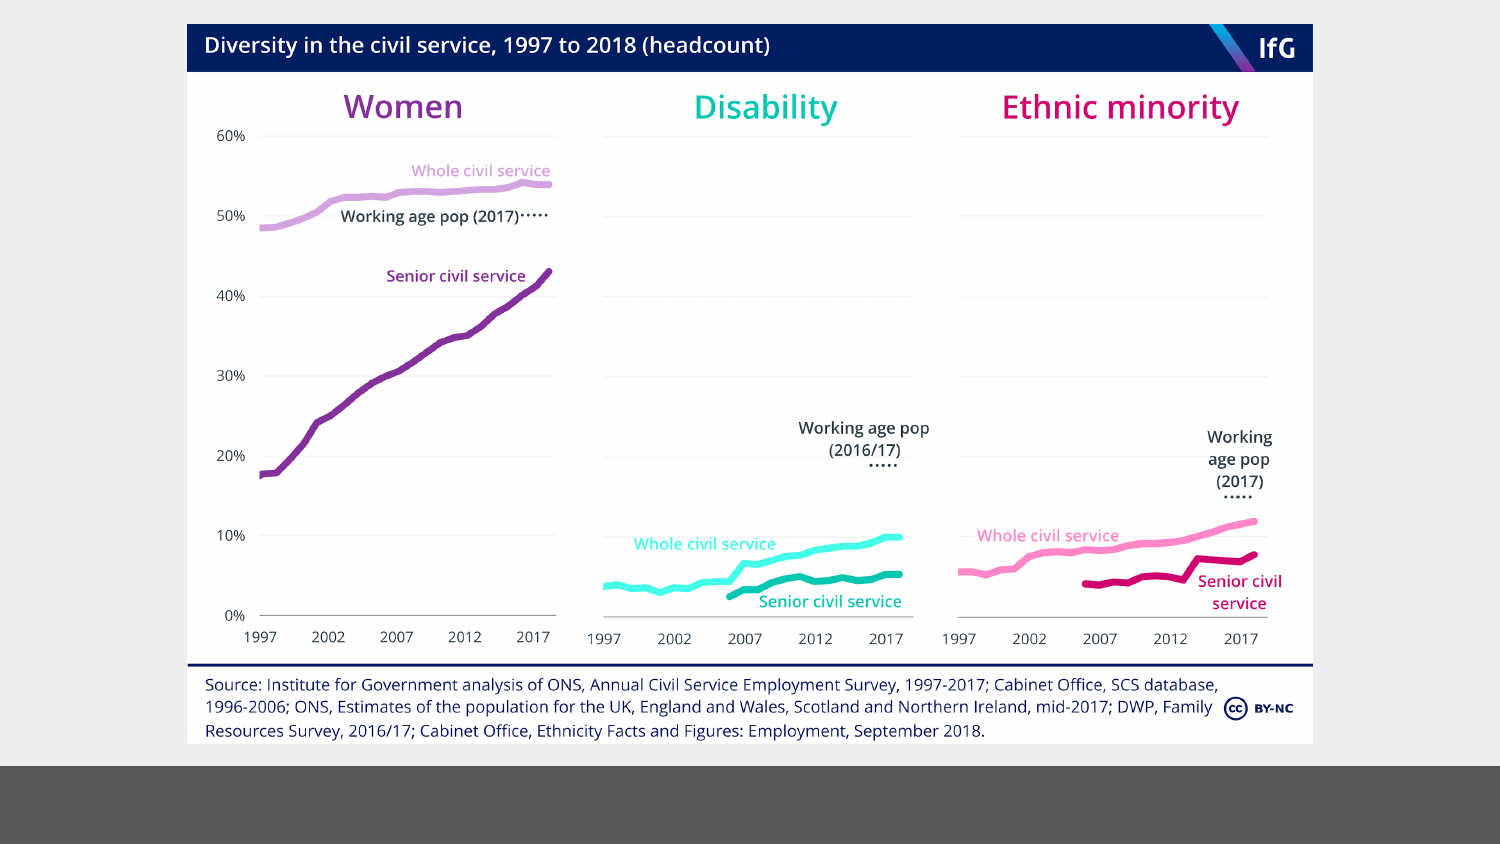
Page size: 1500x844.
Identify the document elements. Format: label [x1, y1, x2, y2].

picture [187, 24, 1313, 744]
